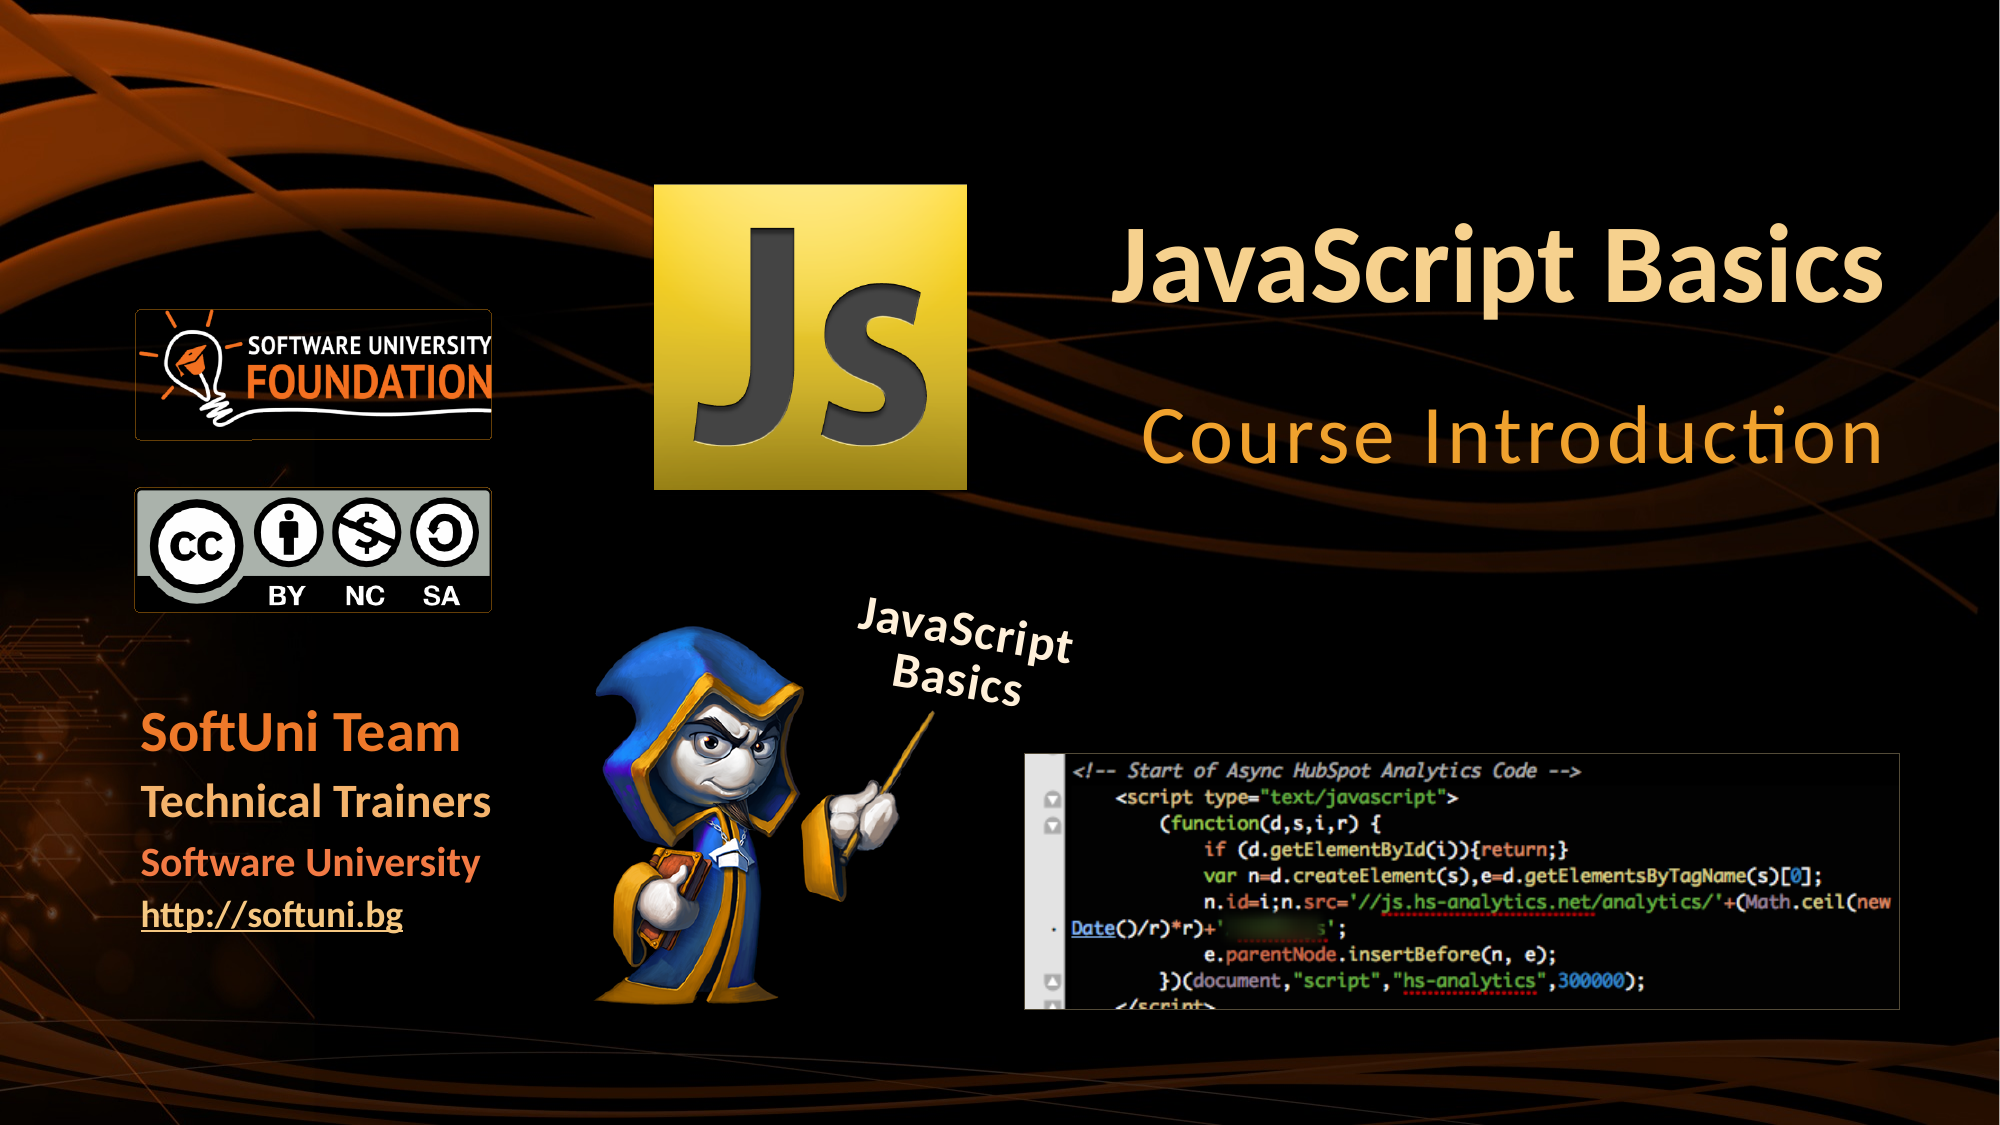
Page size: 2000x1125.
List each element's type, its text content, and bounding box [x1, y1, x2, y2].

list Technical Trainers [134, 760, 587, 826]
title JavaScript Basics [1012, 177, 1886, 356]
list SoftUni Team [134, 683, 587, 760]
picture [0, 0, 2000, 1125]
list Software University [134, 826, 587, 882]
subtitle Course Introduction [1012, 375, 1886, 490]
text_box JavaScript Basics [842, 578, 1094, 735]
list http://softuni.bg [134, 882, 587, 941]
